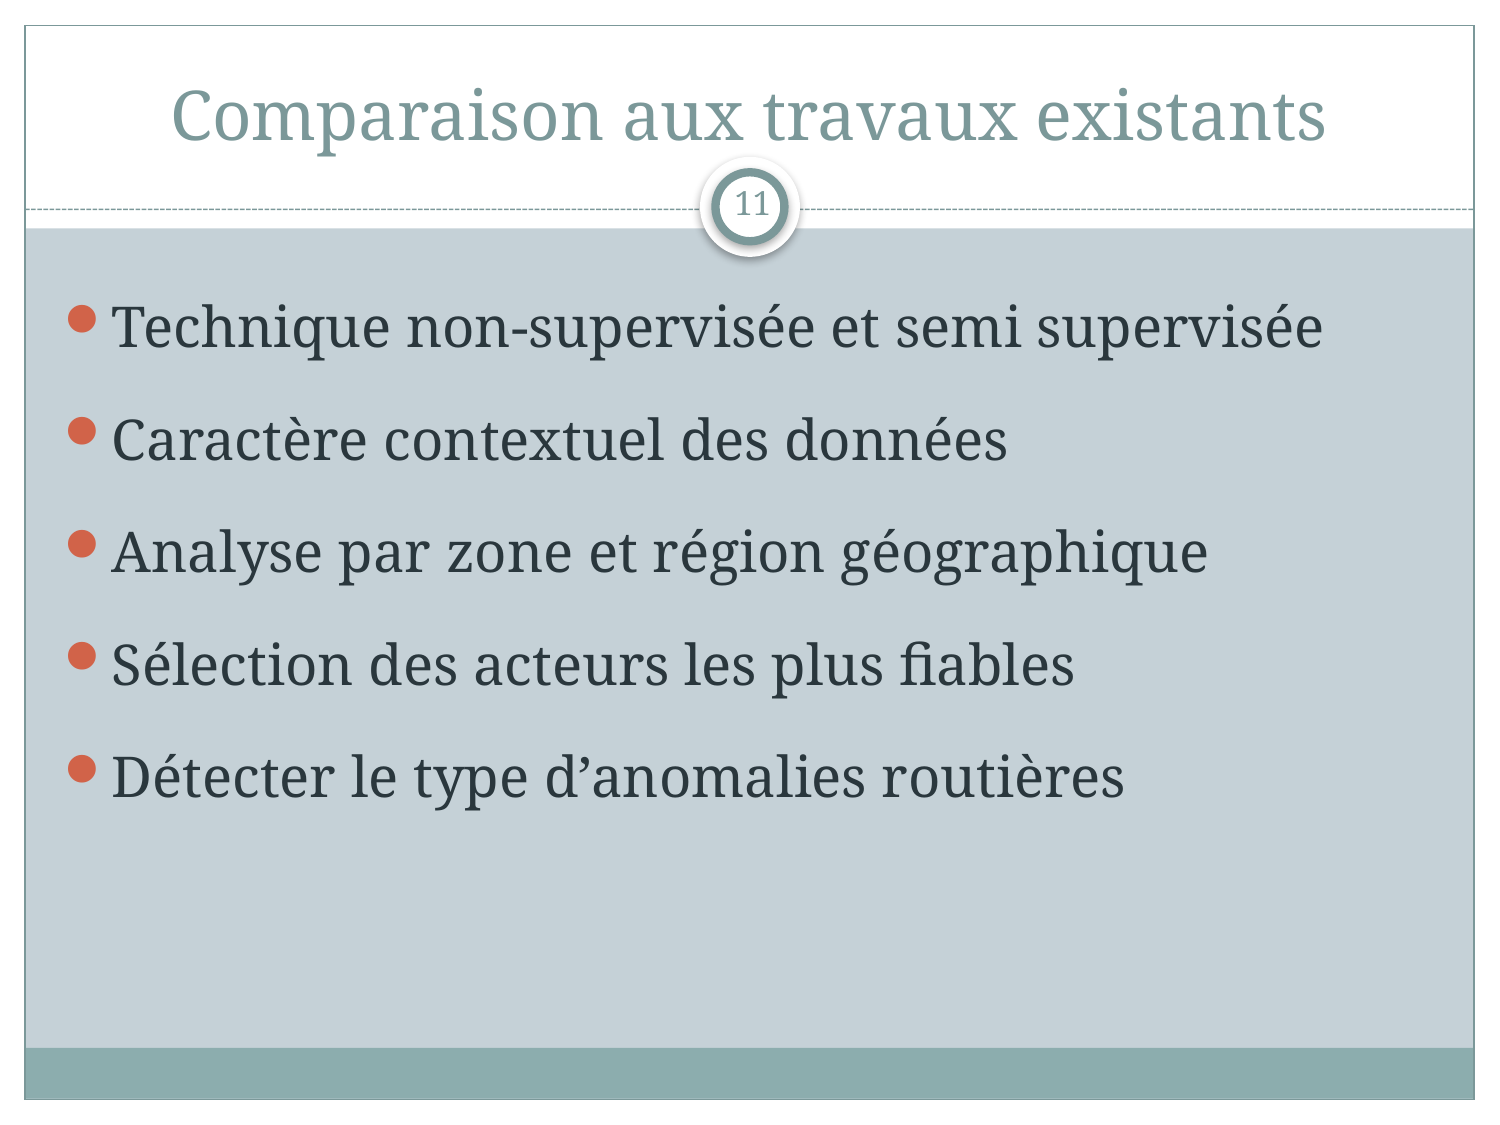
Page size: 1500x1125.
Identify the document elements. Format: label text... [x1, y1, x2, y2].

title Comparaison aux travaux existants [49, 37, 1450, 162]
slide_number 11 [715, 168, 791, 241]
list Technique non-supervisée et semi supervisée Caractère contextuel des données Analyse par zone et région géographique Sélection des acteurs les plus fiables Détecter le type d’anomalies routières [49, 250, 1445, 1001]
